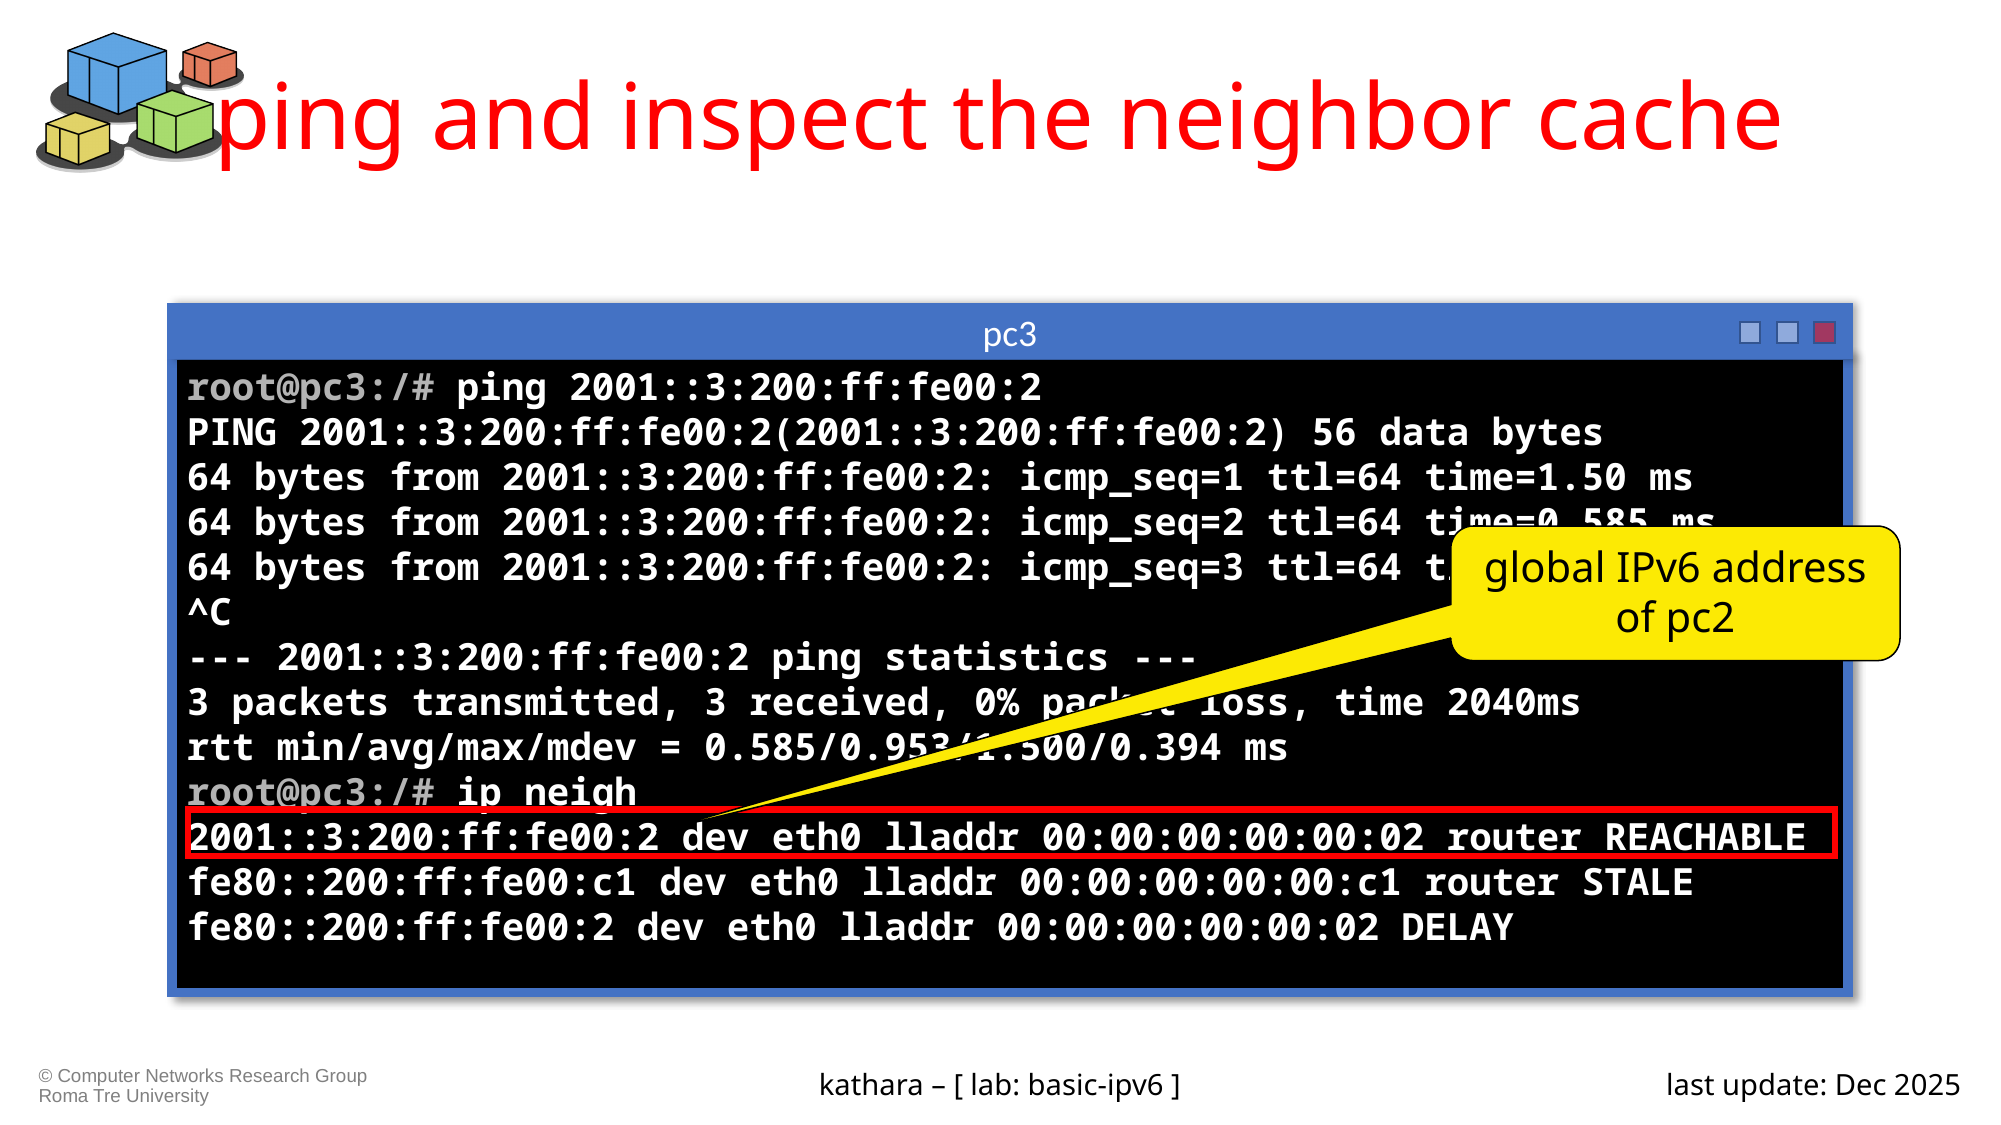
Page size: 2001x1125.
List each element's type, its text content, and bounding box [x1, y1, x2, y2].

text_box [171, 307, 1849, 993]
text_box global IPv6 address of pc2 [1856, 526, 1901, 661]
footer kathara – [ lab: basic-ipv6 ] [511, 1058, 1489, 1114]
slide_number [1519, 1058, 1977, 1114]
title ping and inspect the neighbor cache [99, 19, 1900, 207]
picture [36, 32, 99, 173]
